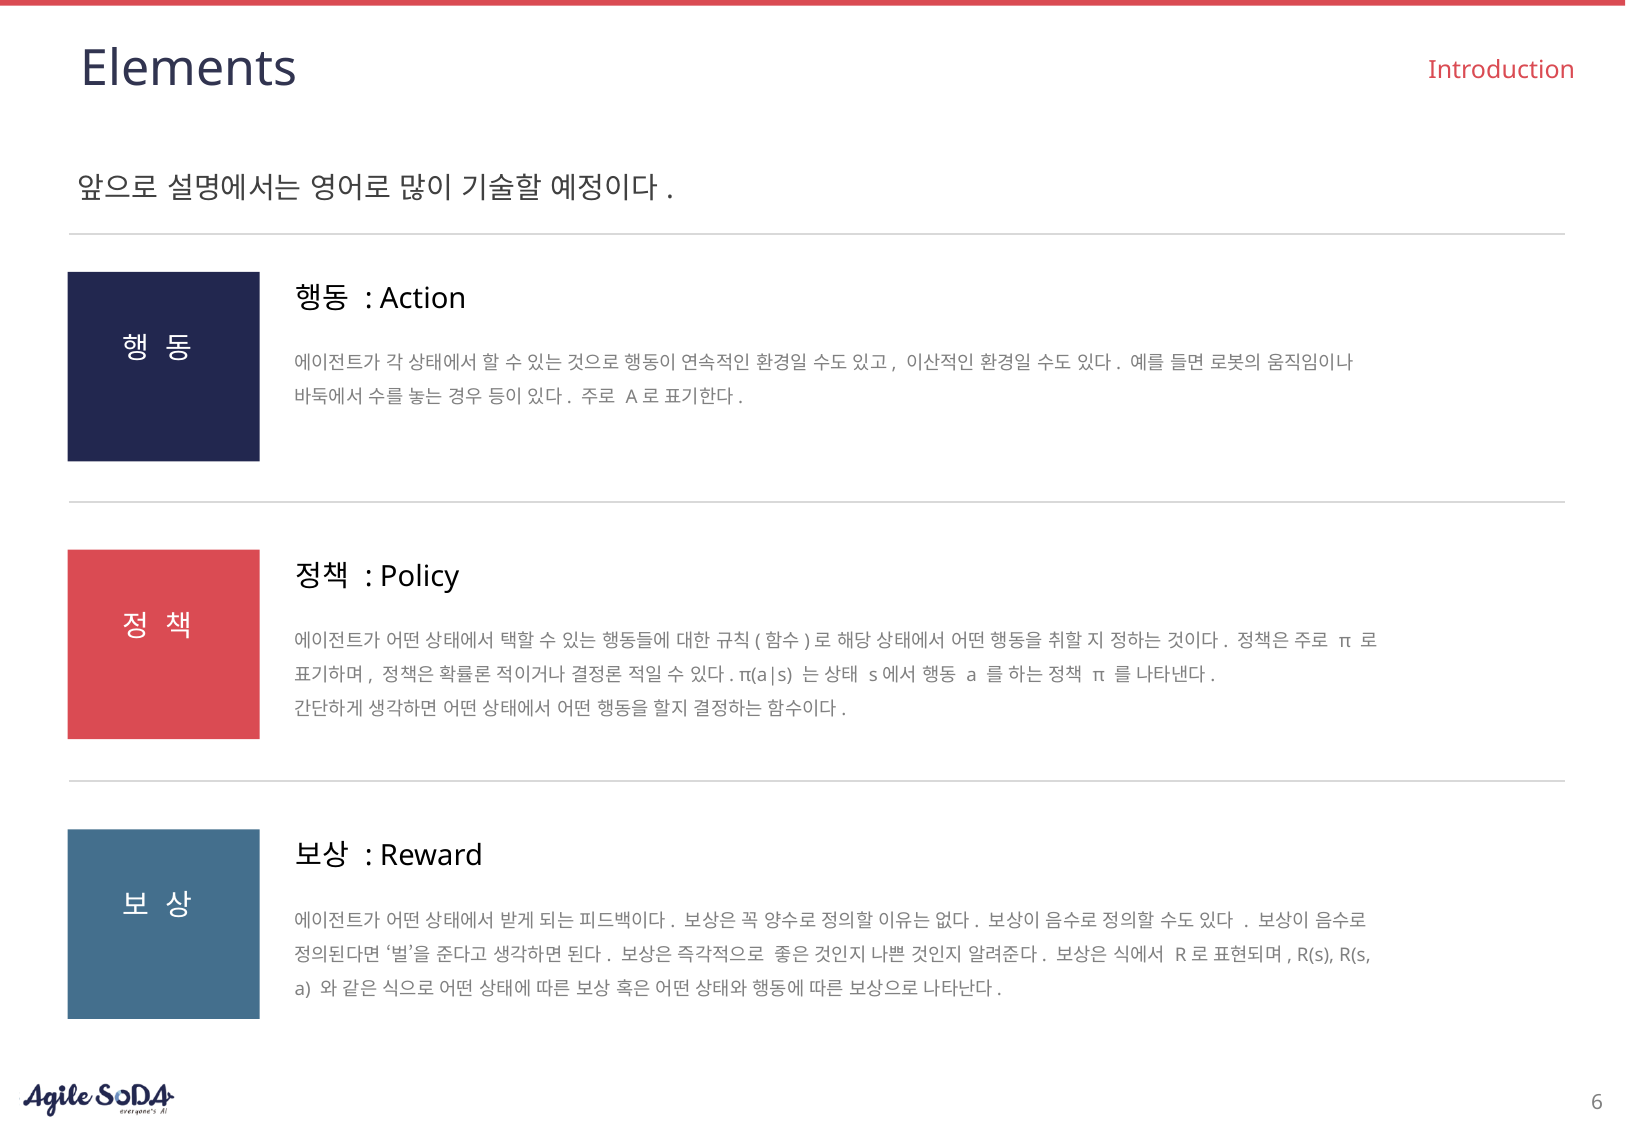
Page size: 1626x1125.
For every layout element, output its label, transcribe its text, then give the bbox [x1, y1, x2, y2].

text_box [66, 827, 262, 1021]
text_box 행 동 [107, 322, 241, 372]
text_box 에이전트가 어떤 상태에서 택할 수 있는 행동들에 대한 규칙(함수)로 해당 상태에서 어떤 행동을 취할 지 정하는 것이다. 정책은 주로 π 로 표기하며, 정책은 확률론 적이거나 결정론 적일 수 있다. π(a|s) 는 상태 s에서 행동 a 를 하는 정책 π 를 나타낸다. 간단하게 생각하면 어떤 상태에서 어떤 행동을 할지 결정하는 함수이다. [279, 610, 1397, 727]
text_box 정책 : Policy [280, 549, 1043, 600]
text_box 행동 : Action [280, 271, 1043, 322]
text_box 에이전트가 어떤 상태에서 받게 되는 피드백이다. 보상은 꼭 양수로 정의할 이유는 없다. 보상이 음수로 정의할 수도 있다 . 보상이 음수로 정의된다면 ‘벌’을 준다고 생각하면 된다. 보상은 즉각적으로 좋은 것인지 나쁜 것인지 알려준다. 보상은 식에서 R로 표현되며, R(s), R(s, a) 와 같은 식으로 어떤 상태에 따른 보상 혹은 어떤 상태와 행동에 따른 보상으로 나타난다. [279, 890, 1397, 1007]
list Introduction [1163, 29, 1591, 102]
text_box 앞으로 설명에서는 영어로 많이 기술할 예정이다. [62, 161, 1333, 212]
text_box 보 상 [107, 879, 228, 929]
text_box 정 책 [107, 599, 231, 650]
title Elements [65, 29, 1155, 102]
text_box [66, 270, 262, 463]
text_box [66, 547, 262, 741]
picture [19, 1075, 175, 1122]
text_box 보상 : Reward [280, 829, 1043, 879]
text_box 에이전트가 각 상태에서 할 수 있는 것으로 행동이 연속적인 환경일 수도 있고, 이산적인 환경일 수도 있다. 예를 들면 로봇의 움직임이나 바둑에서 수를 놓는 경우 등이 있다. 주로 A로 표기한다. [279, 332, 1397, 415]
